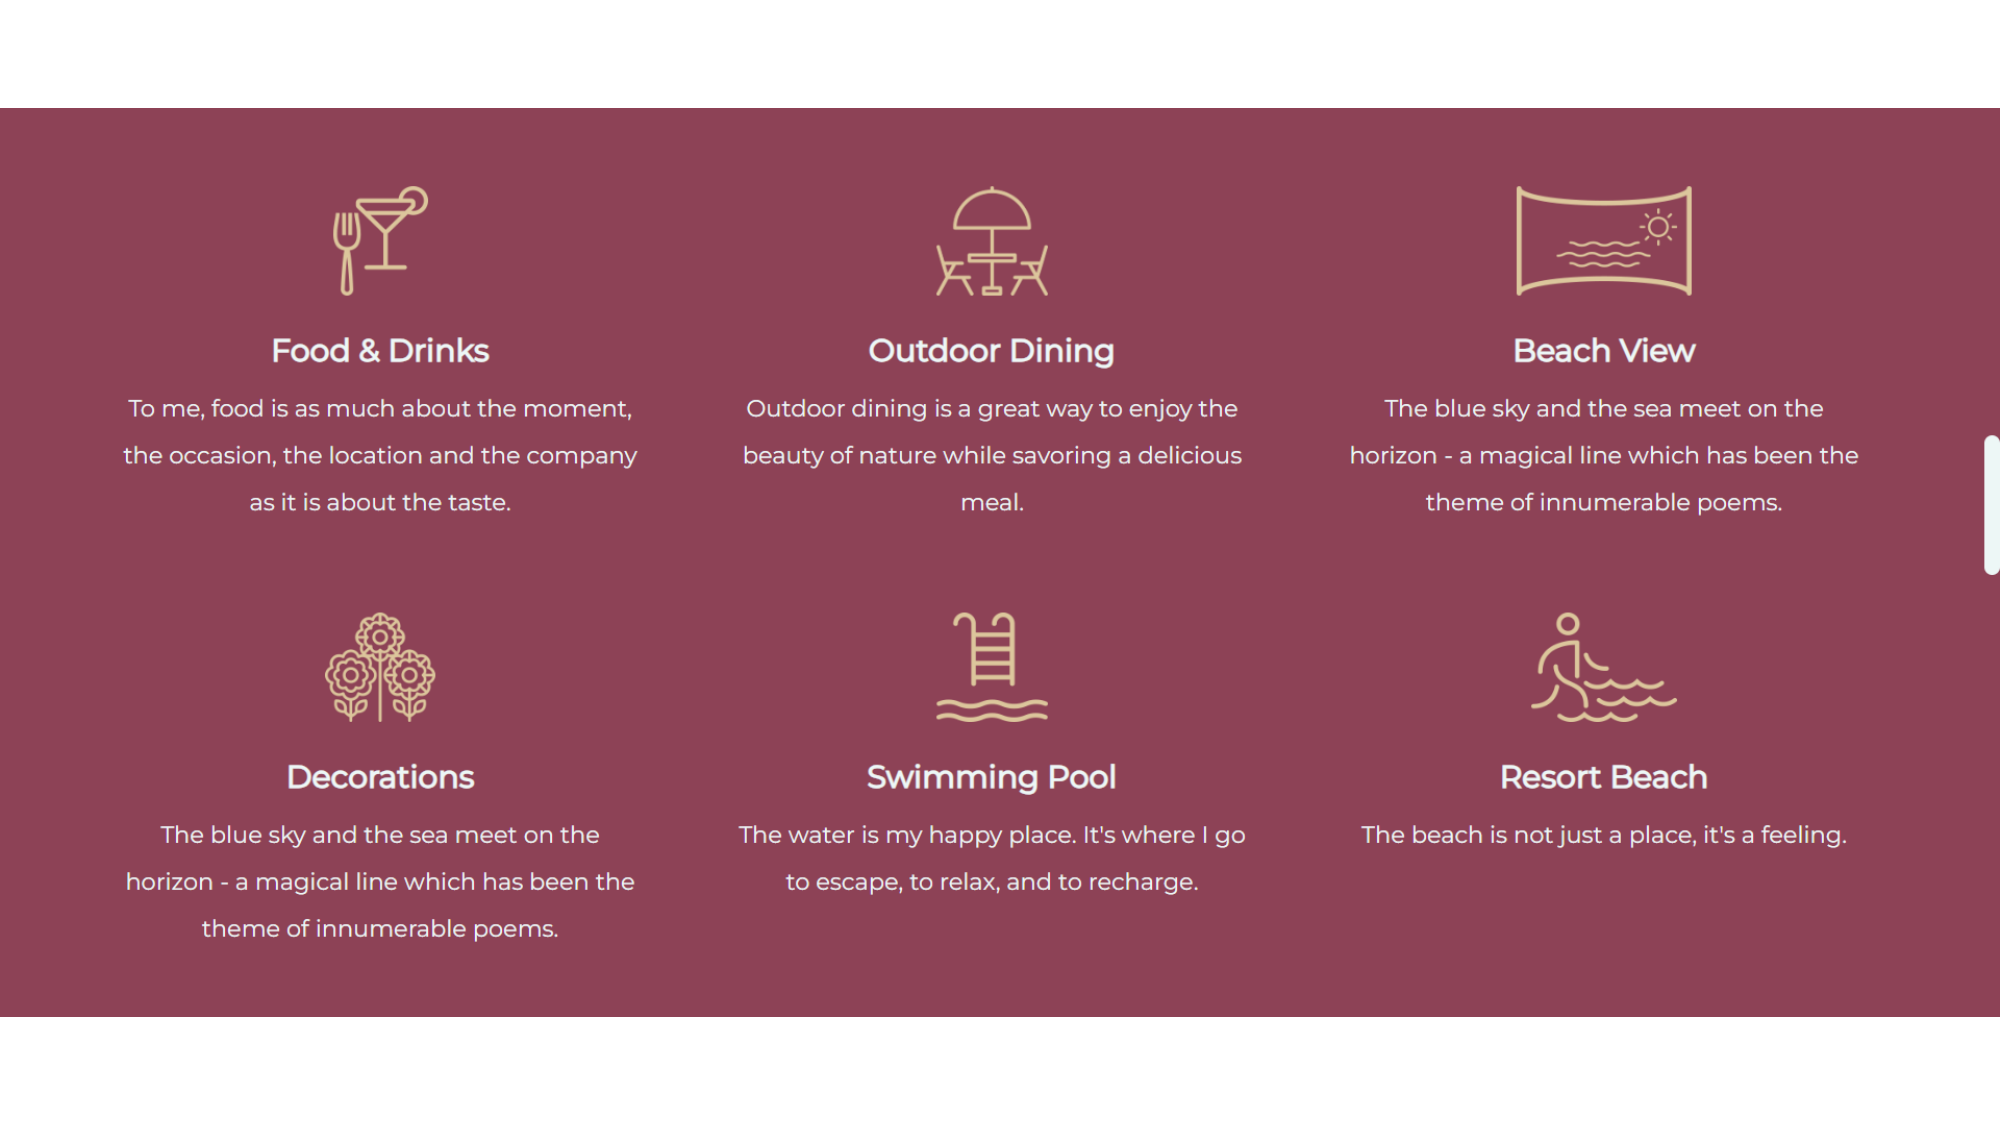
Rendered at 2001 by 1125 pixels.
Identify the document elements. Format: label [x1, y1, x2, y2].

picture [0, 108, 2000, 1017]
